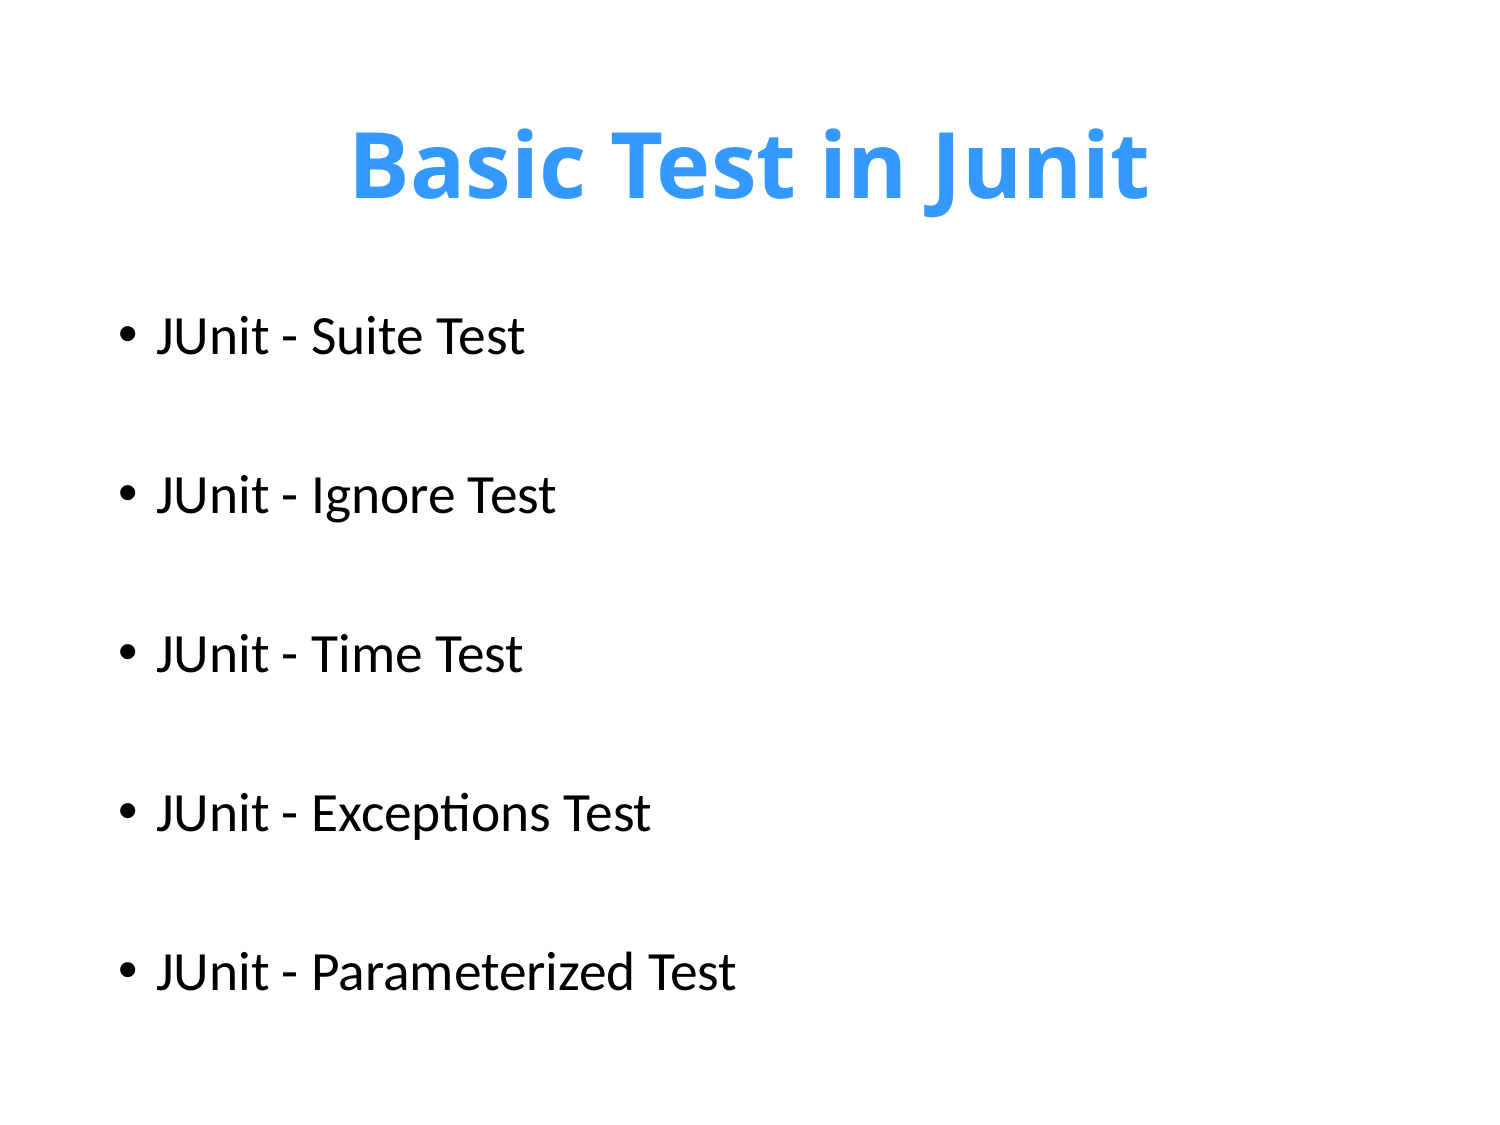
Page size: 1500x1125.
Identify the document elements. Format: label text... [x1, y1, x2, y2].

list JUnit - Suite Test JUnit - Ignore Test JUnit - Time Test JUnit - Exceptions Test JUnit - Parameterized Test [103, 299, 1397, 1014]
title Basic Test in Junit [103, 59, 1397, 278]
